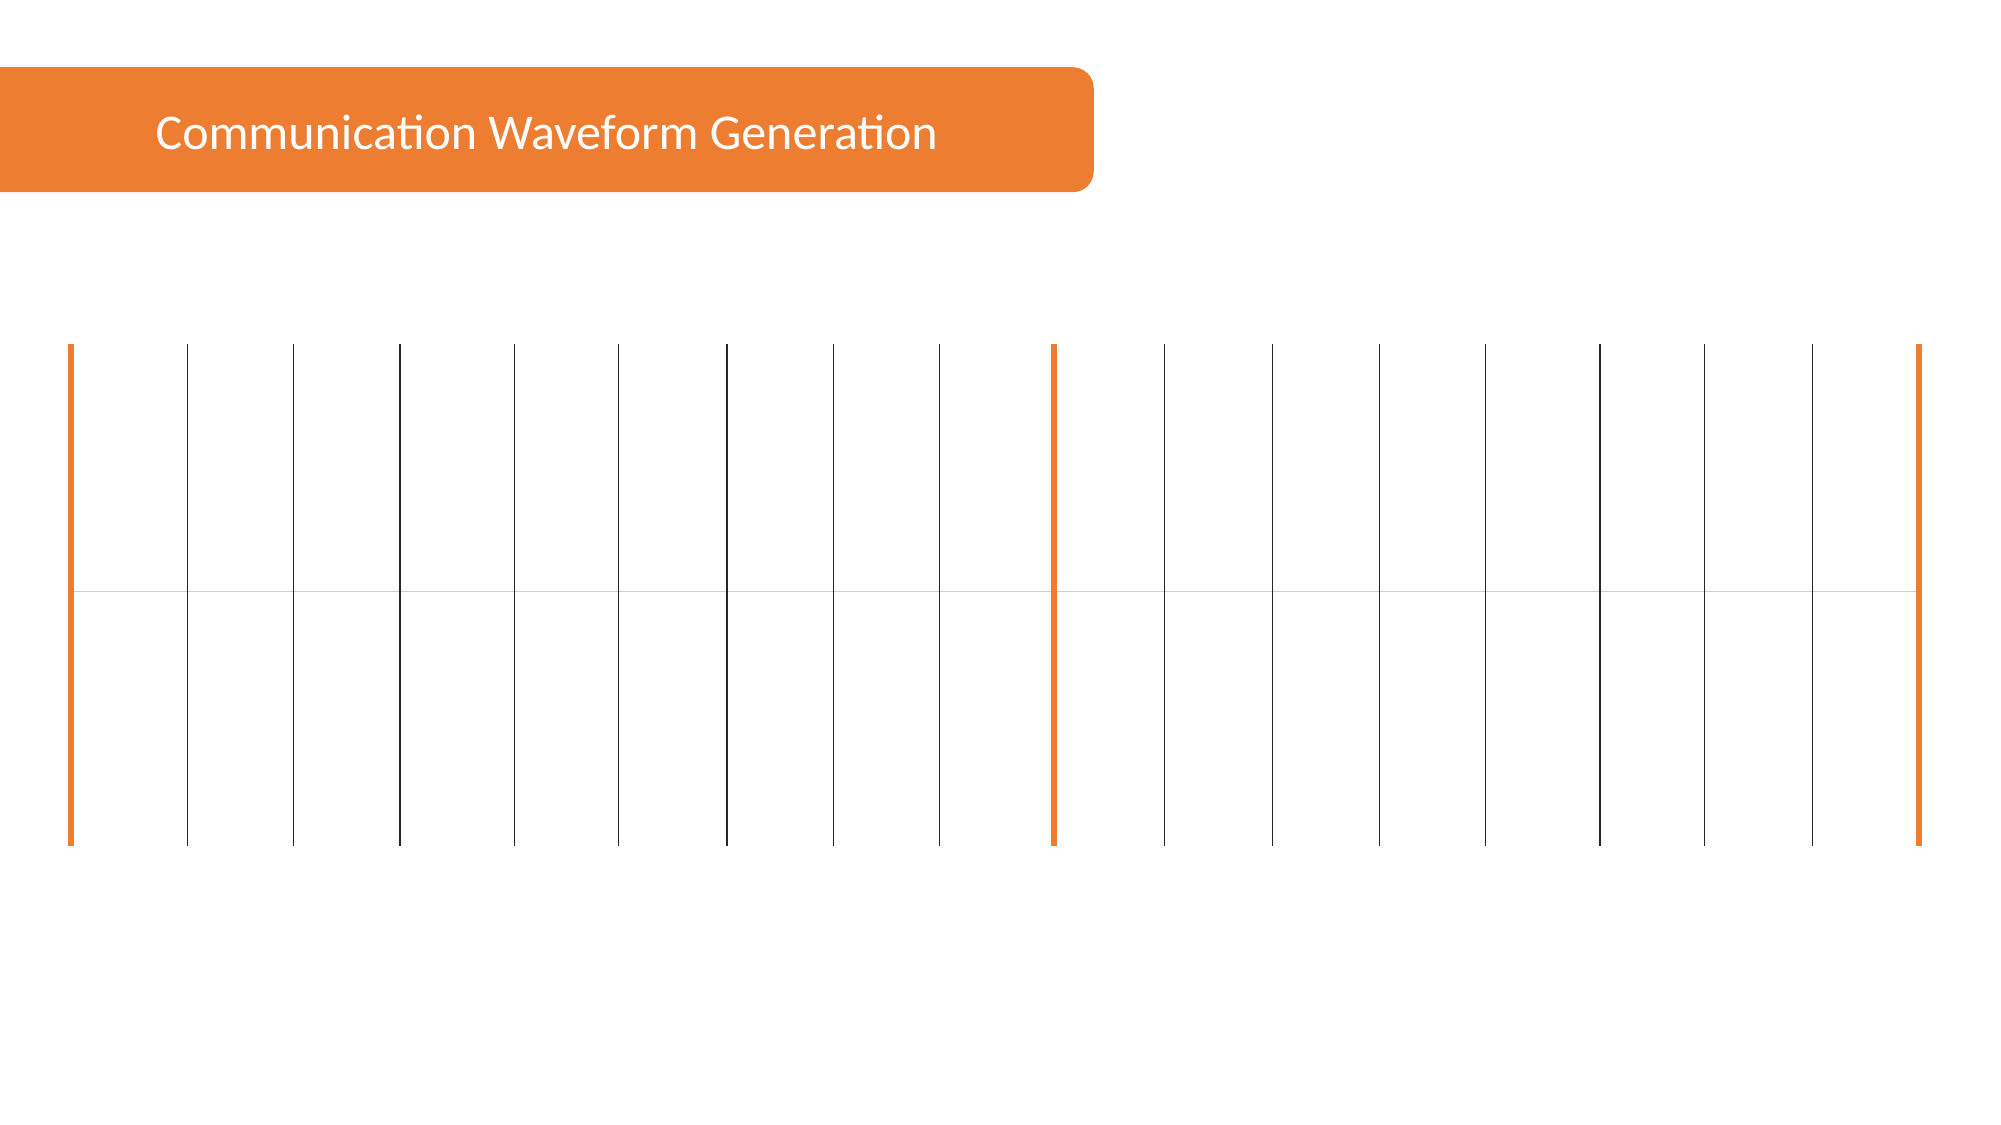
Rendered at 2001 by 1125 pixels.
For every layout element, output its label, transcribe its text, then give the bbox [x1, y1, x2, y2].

text_box Communication Waveform Generation [0, 66, 1095, 194]
